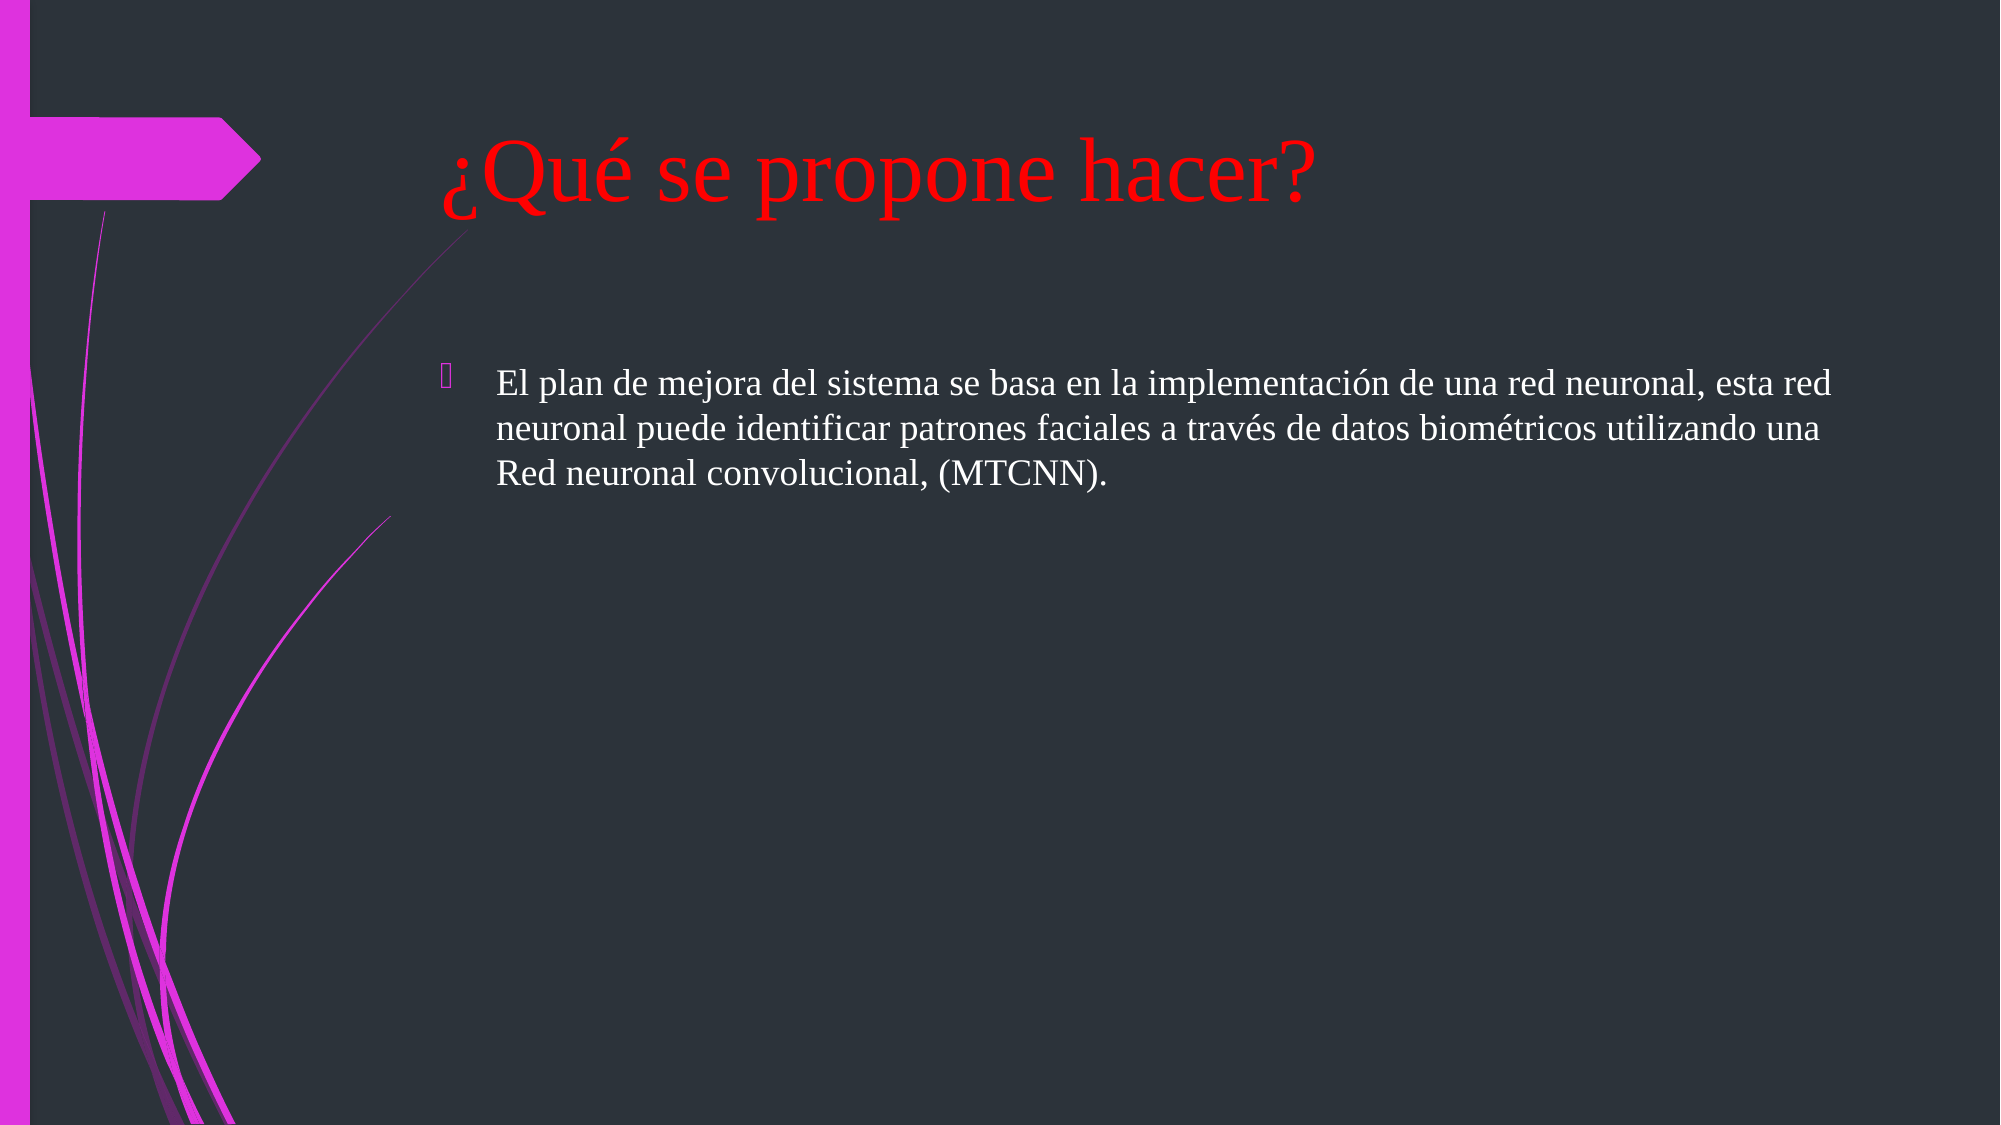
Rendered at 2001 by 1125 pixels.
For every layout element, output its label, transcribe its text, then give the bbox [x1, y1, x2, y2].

list El plan de mejora del sistema se basa en la implementación de una red neuronal, esta red neuronal puede identificar patrones faciales a través de datos biométricos utilizando una Red neuronal convolucional, (MTCNN). [424, 350, 1888, 970]
title ¿Qué se propone hacer? [425, 102, 1888, 313]
